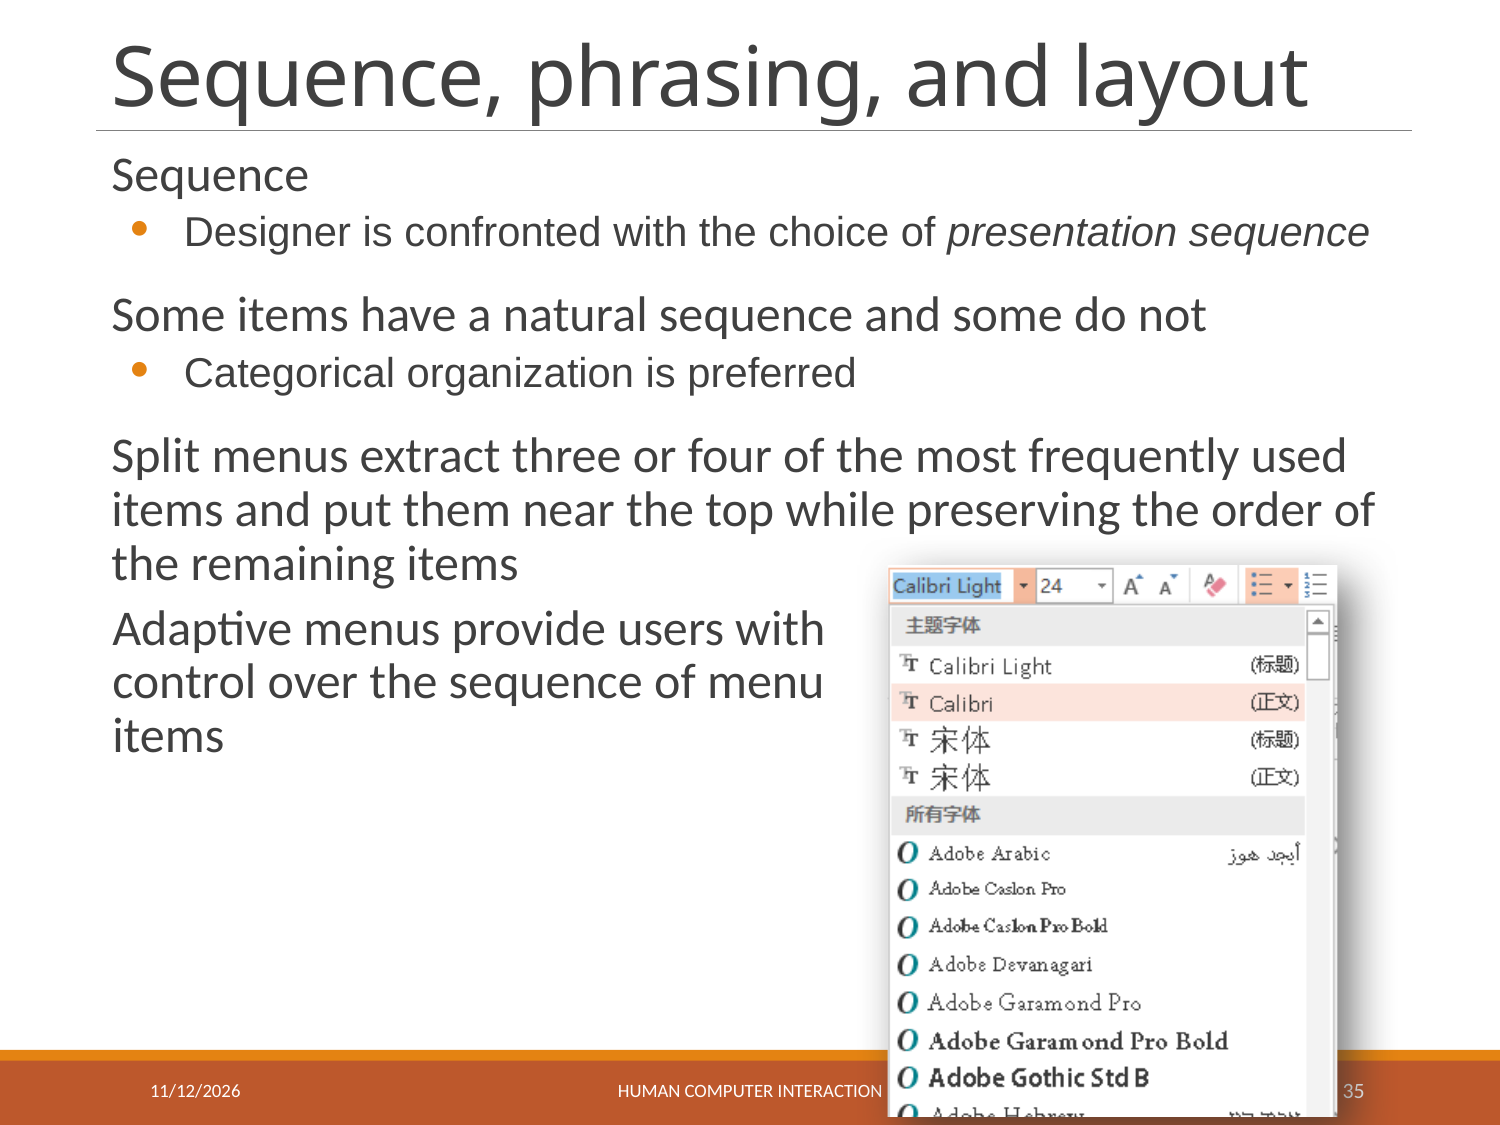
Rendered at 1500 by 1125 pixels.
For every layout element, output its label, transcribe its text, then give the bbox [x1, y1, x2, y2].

list Sequence Designer is confronted with the choice of presentation sequence Some items have a natural sequence and some do not Categorical organization is preferred Split menus extract three or four of the most frequently used items and put them near the top while preserving the order of the remaining items [96, 140, 1413, 1034]
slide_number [135, 1059, 440, 1120]
footer Human Computer Interaction [453, 1059, 871, 1120]
picture [887, 564, 1338, 1118]
title Sequence, phrasing, and layout [96, 19, 1413, 131]
text_box Adaptive menus provide users with control over the sequence of menu items [97, 594, 849, 1034]
